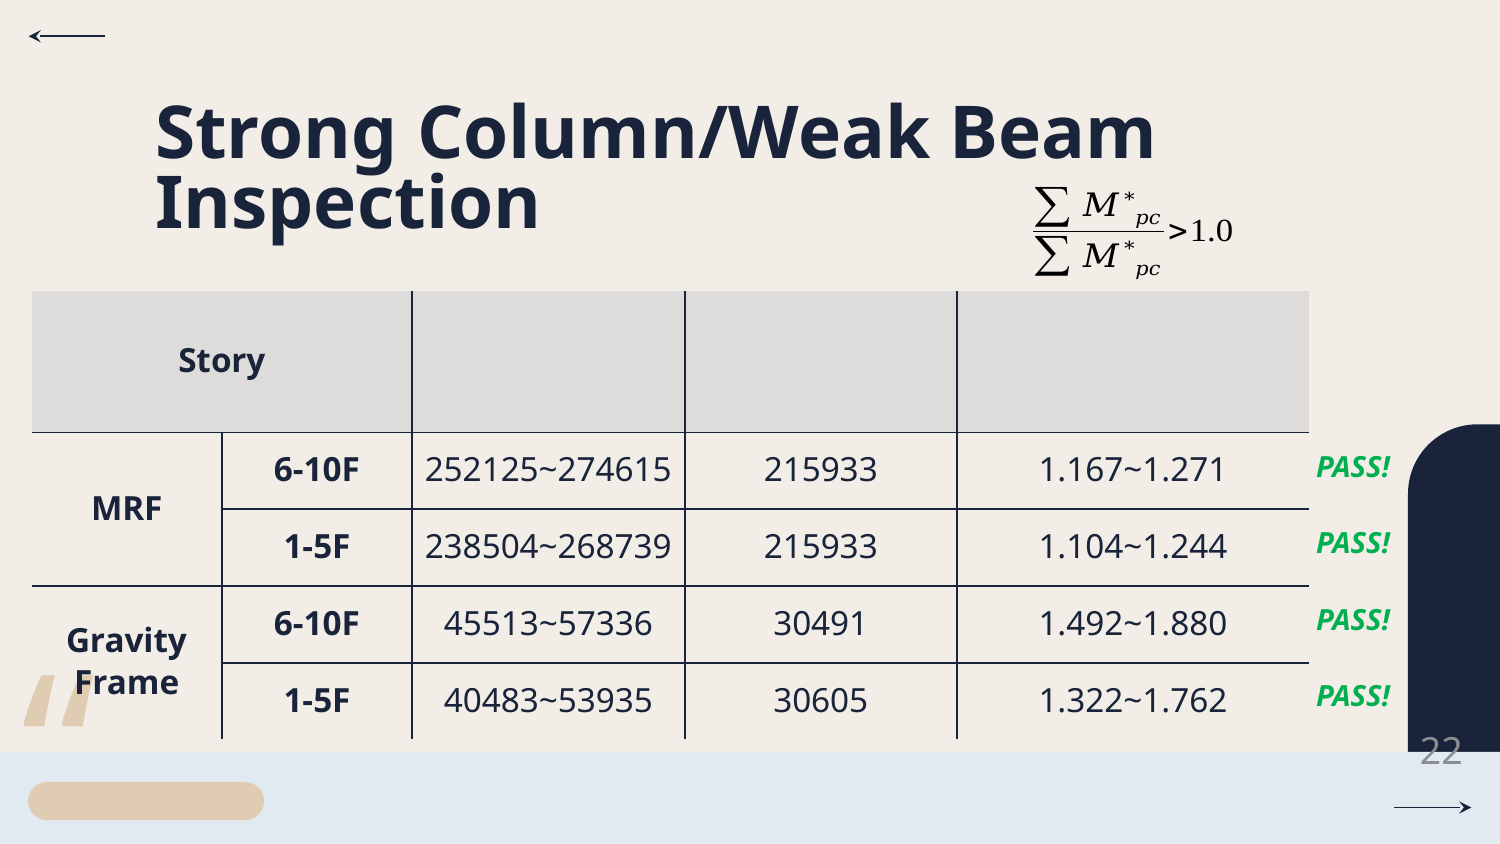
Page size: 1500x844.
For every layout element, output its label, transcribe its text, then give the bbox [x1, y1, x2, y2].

slide_number 22 [1140, 729, 1478, 775]
title Strong Column/Weak Beam Inspection [116, 87, 1464, 182]
text_box PASS! [1283, 509, 1423, 567]
text_box PASS! [1283, 585, 1423, 644]
text_box PASS! [1283, 662, 1423, 720]
text_box PASS! [1283, 433, 1423, 491]
